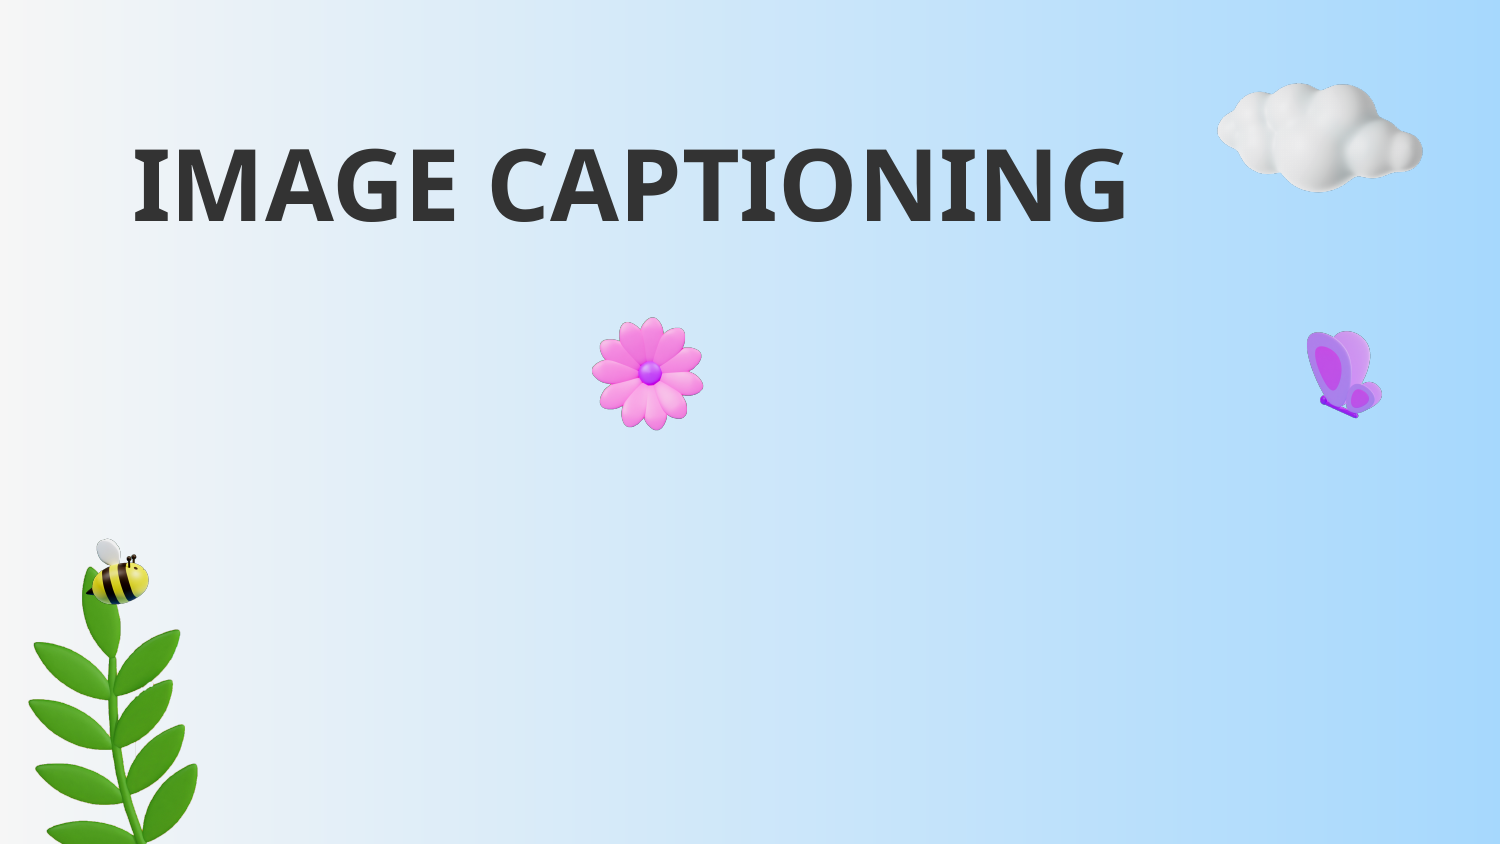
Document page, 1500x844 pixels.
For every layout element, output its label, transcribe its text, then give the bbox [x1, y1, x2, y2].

picture [1302, 327, 1384, 419]
picture [20, 538, 204, 844]
picture [1197, 74, 1429, 194]
title IMAGE CAPTIONING [116, 88, 1383, 309]
picture [588, 313, 706, 434]
